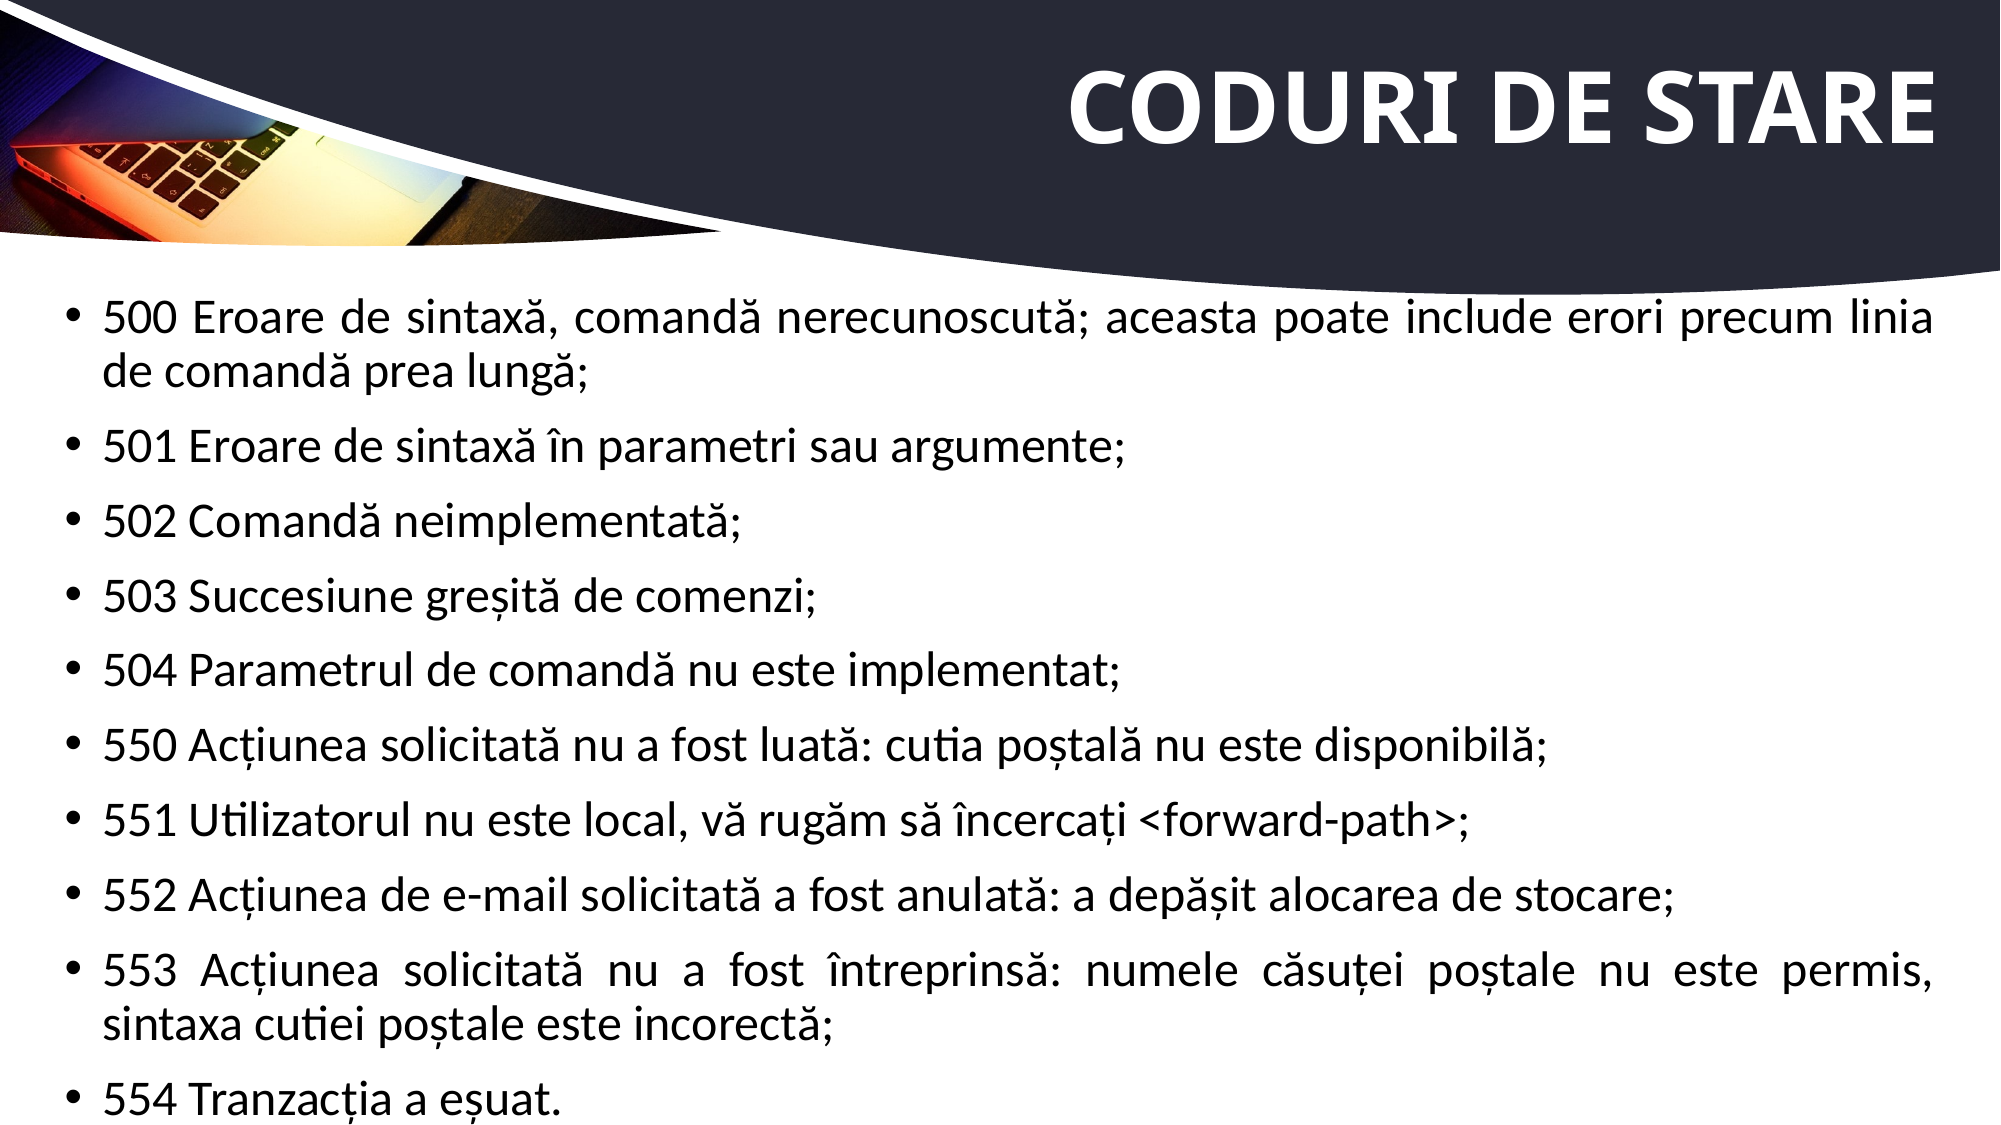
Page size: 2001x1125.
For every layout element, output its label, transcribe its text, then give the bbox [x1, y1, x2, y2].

title Coduri de stare [137, 2, 2000, 220]
list 500 Eroare de sintaxă, comandă nerecunoscută; aceasta poate include erori precum linia de comandă prea lungă; 501 Eroare de sintaxă în parametri sau argumente; 502 Comandă neimplementată; 503 Succesiune greșită de comenzi; 504 Parametrul de comandă nu este implementat; 550 Acțiunea solicitată nu a fost luată: cutia poștală nu este disponibilă; 551 Utilizatorul nu este local, vă rugăm să încercați <forward-path>; 552 Acțiunea de e-mail solicitată a fost anulată: a depășit alocarea de stocare; 553 Acțiunea solicitată nu a fost întreprinsă: numele căsuței poștale nu este permis, sintaxa cutiei poștale este incorectă; 554 Tranzacția a eșuat. [49, 282, 1951, 1123]
picture [0, 9, 722, 247]
